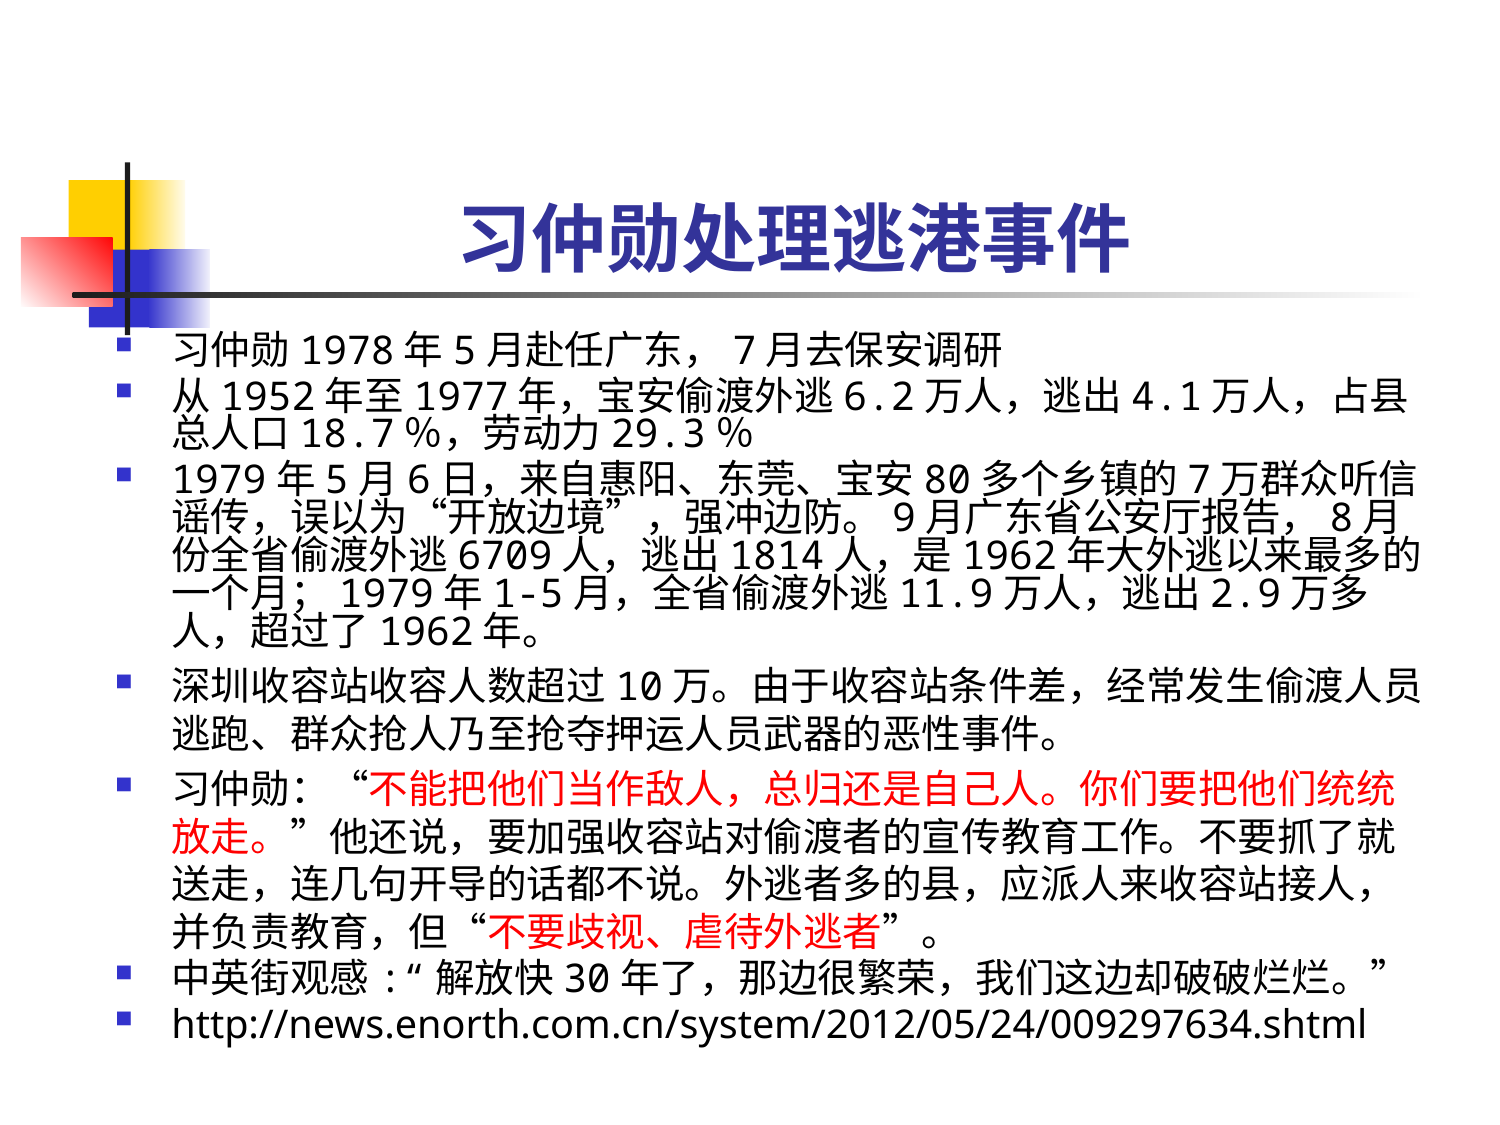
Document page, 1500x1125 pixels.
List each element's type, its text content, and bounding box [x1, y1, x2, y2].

list 习仲勋1978年5月赴任广东，7月去保安调研 从1952年至1977年，宝安偷渡外逃6.2万人，逃出4.1万人，占县总人口18.7％，劳动力29.3％ 1979年5月6日，来自惠阳、东莞、宝安80多个乡镇的7万群众听信谣传，误以为“开放边境”，强冲边防。9月广东省公安厅报告，8月份全省偷渡外逃6709人，逃出1814人，是1962年大外逃以来最多的一个月；1979年1-5月，全省偷渡外逃11.9万人，逃出2.9万多人，超过了1962年。 深圳收容站收容人数超过10万。由于收容站条件差，经常发生偷渡人员逃跑、群众抢人乃至抢夺押运人员武器的恶性事件。 习仲勋：“不能把他们当作敌人，总归还是自己人。你们要把他们统统放走。”他还说，要加强收容站对偷渡者的宣传教育工作。不要抓了就送走，连几句开导的话都不说。外逃者多的县，应派人来收容站接人，并负责教育，但“不要歧视、虐待外逃者”。 中英街观感:“解放快30年了，那边很繁荣，我们这边却破破烂烂。” http://news.enorth.com.cn/system/2012/05/24/009297634.shtml [100, 326, 1448, 1090]
title 习仲勋处理逃港事件 [188, 101, 1400, 289]
